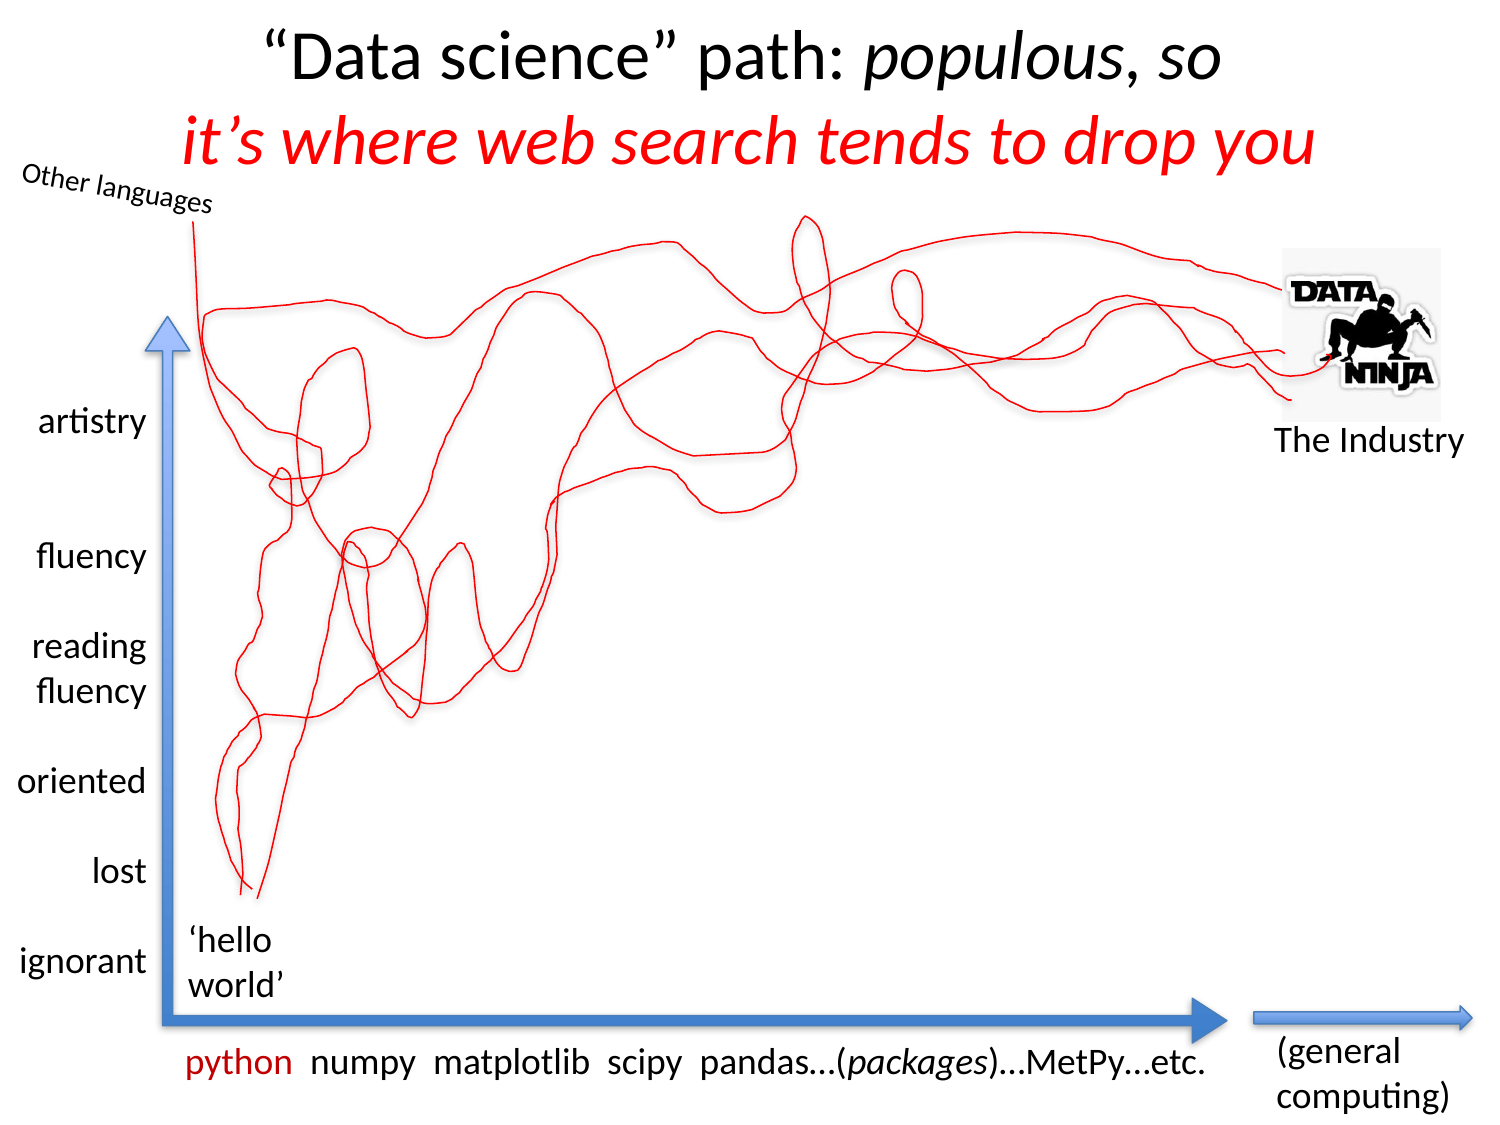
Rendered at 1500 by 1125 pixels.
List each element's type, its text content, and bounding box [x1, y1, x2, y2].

text_box artistry fluency reading fluency oriented lost ignorant [0, 388, 162, 989]
text_box [944, 294, 1157, 357]
text_box (general computing) [1261, 1032, 1466, 1124]
text_box [234, 484, 336, 715]
text_box [944, 302, 1254, 409]
text_box [214, 331, 1276, 890]
text_box Other languages [3, 143, 233, 225]
text_box The Industry [1259, 407, 1480, 468]
text_box [303, 358, 364, 473]
text_box ‘hello world’ [173, 907, 300, 1013]
text_box python numpy matplotlib scipy pandas…(packages)…MetPy…etc. [170, 1029, 1222, 1090]
text_box [557, 330, 794, 510]
picture [1281, 248, 1441, 423]
text_box [407, 301, 608, 650]
text_box [144, 315, 1228, 1029]
text_box [764, 300, 804, 318]
text_box [833, 231, 1276, 353]
text_box [540, 240, 758, 311]
text_box [391, 653, 419, 695]
text_box [192, 215, 868, 553]
text_box [239, 889, 245, 896]
text_box [1261, 389, 1276, 398]
text_box [1253, 1005, 1473, 1031]
text_box [256, 367, 1276, 899]
title “Data science” path: populous, so it’s where web search tends to drop you [0, 0, 1500, 188]
text_box [890, 269, 941, 344]
